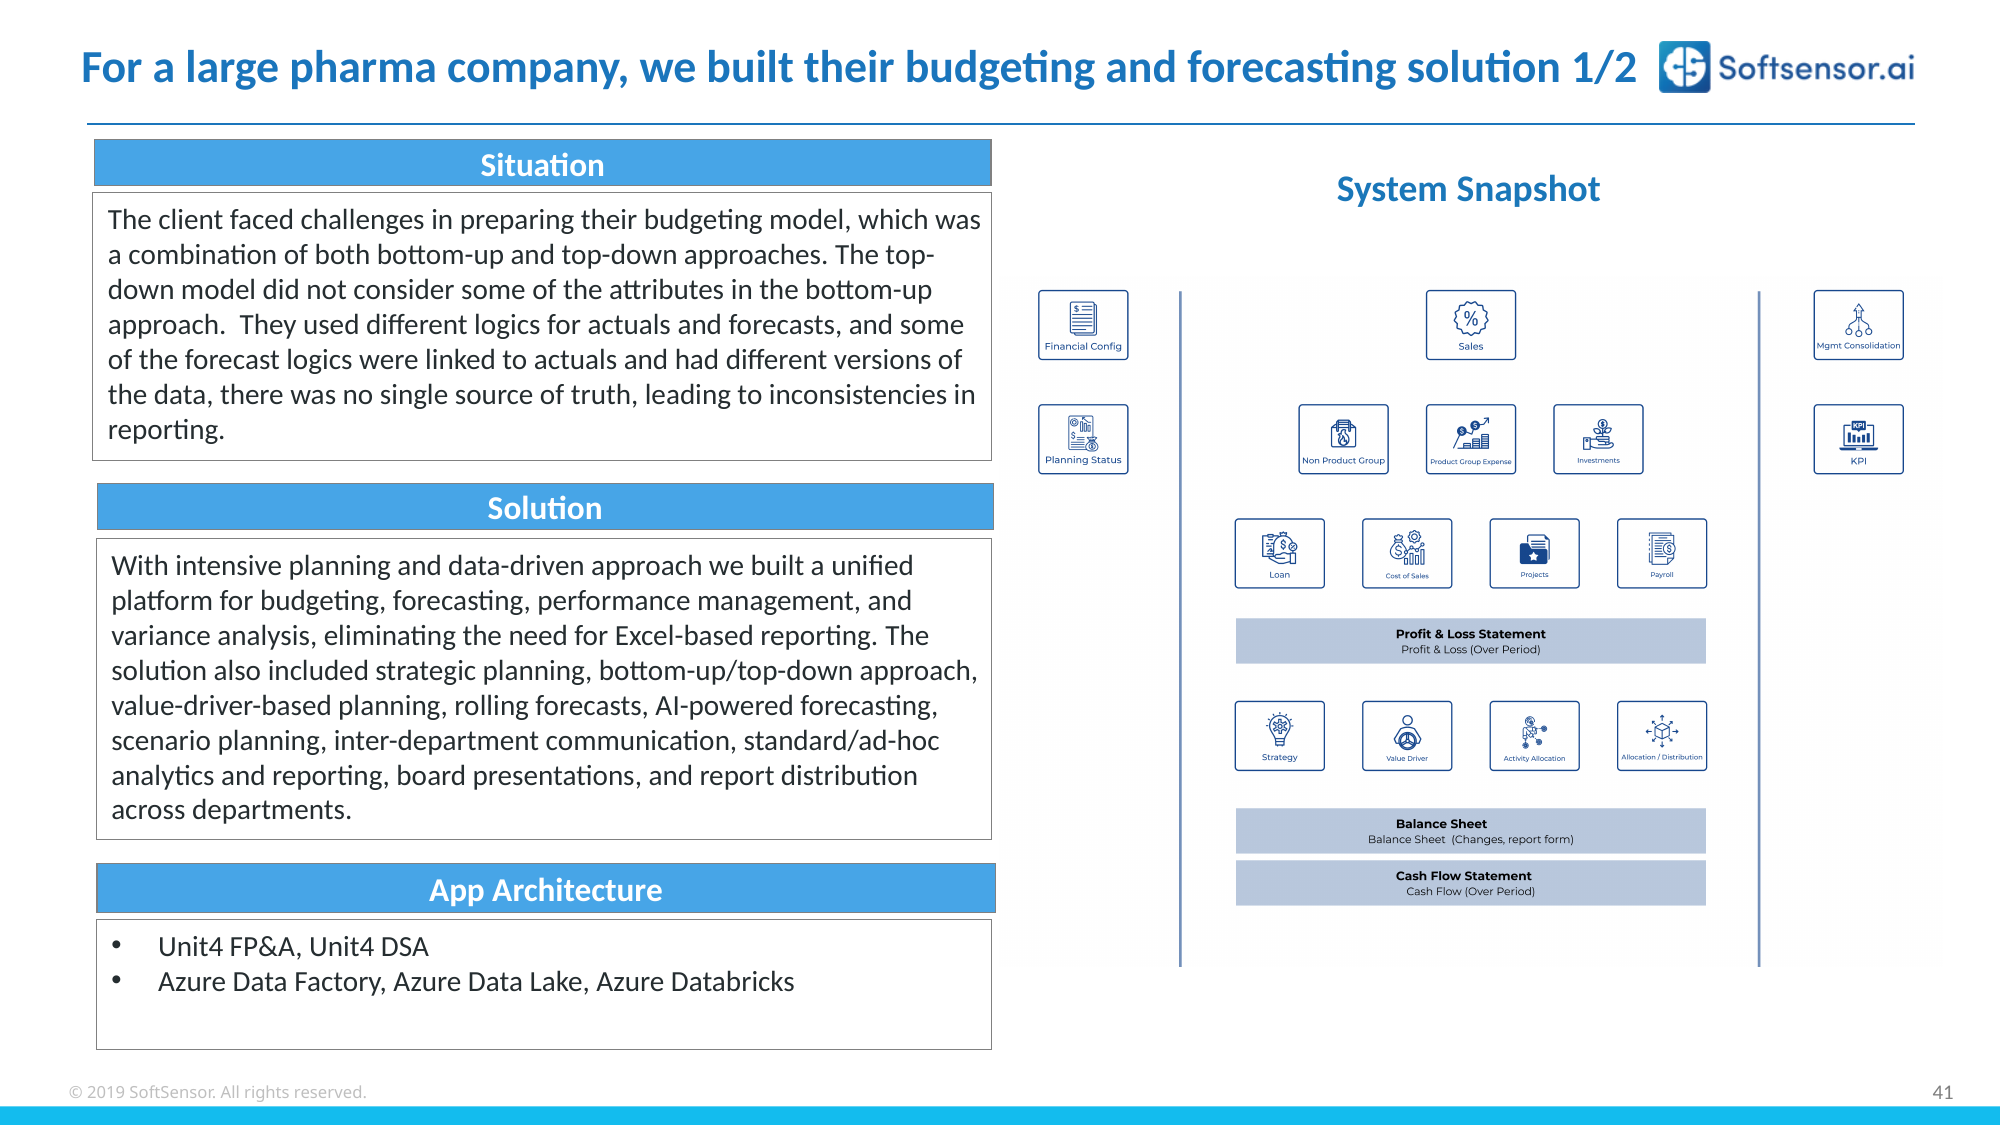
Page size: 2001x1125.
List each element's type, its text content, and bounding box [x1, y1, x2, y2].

list For a large pharma company, we built their budgeting and forecasting solution 1/2 [66, 26, 1673, 108]
picture [1673, 41, 1921, 93]
text_box System Snapshot [1321, 156, 1621, 217]
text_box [92, 139, 996, 1050]
picture [999, 276, 1943, 969]
